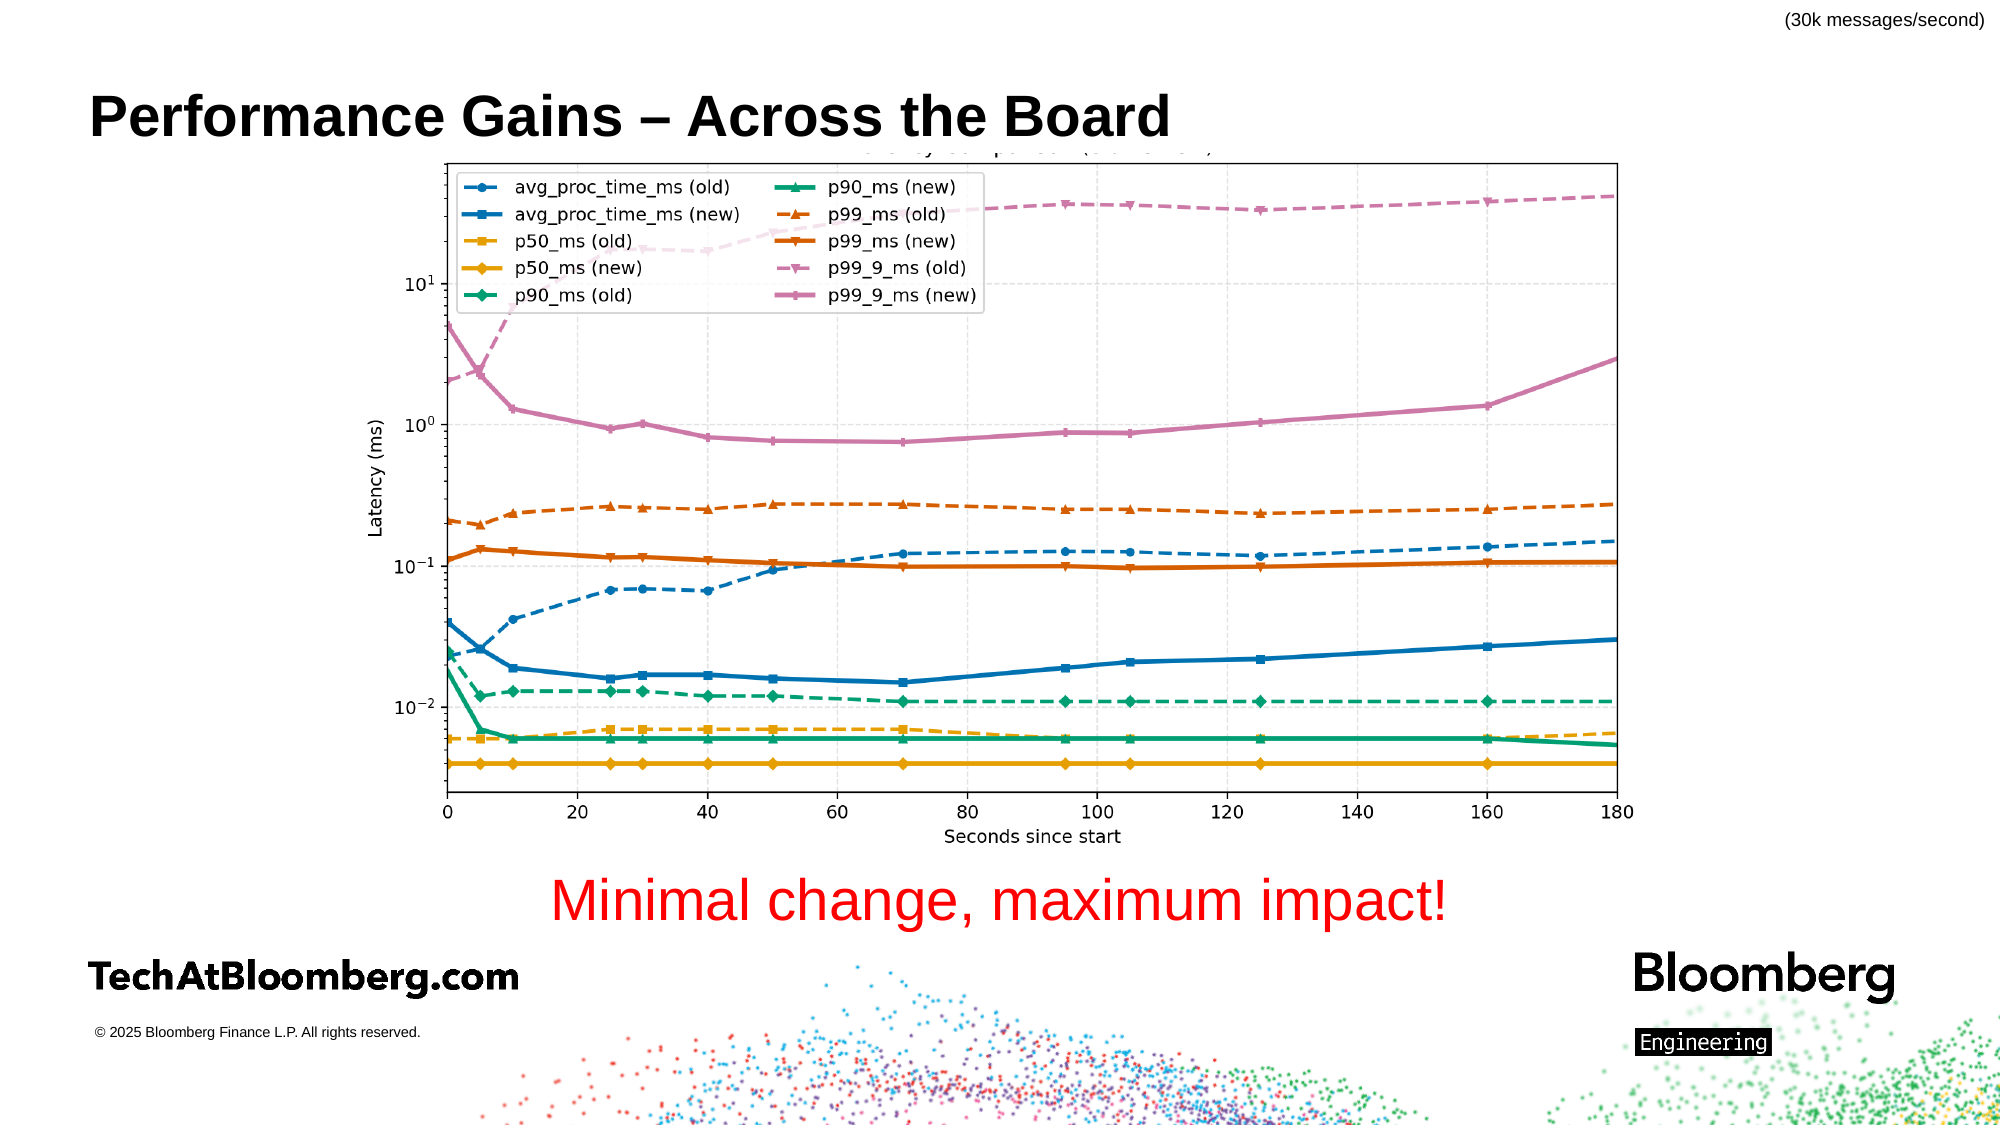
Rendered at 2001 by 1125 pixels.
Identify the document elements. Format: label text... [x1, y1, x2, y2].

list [346, 153, 1654, 868]
title Performance Gains – Across the Board [89, 78, 1636, 160]
text_box Minimal change, maximum impact! [0, 855, 2000, 940]
text_box (30k messages/second) [1525, 0, 2000, 38]
picture [88, 950, 2000, 1125]
